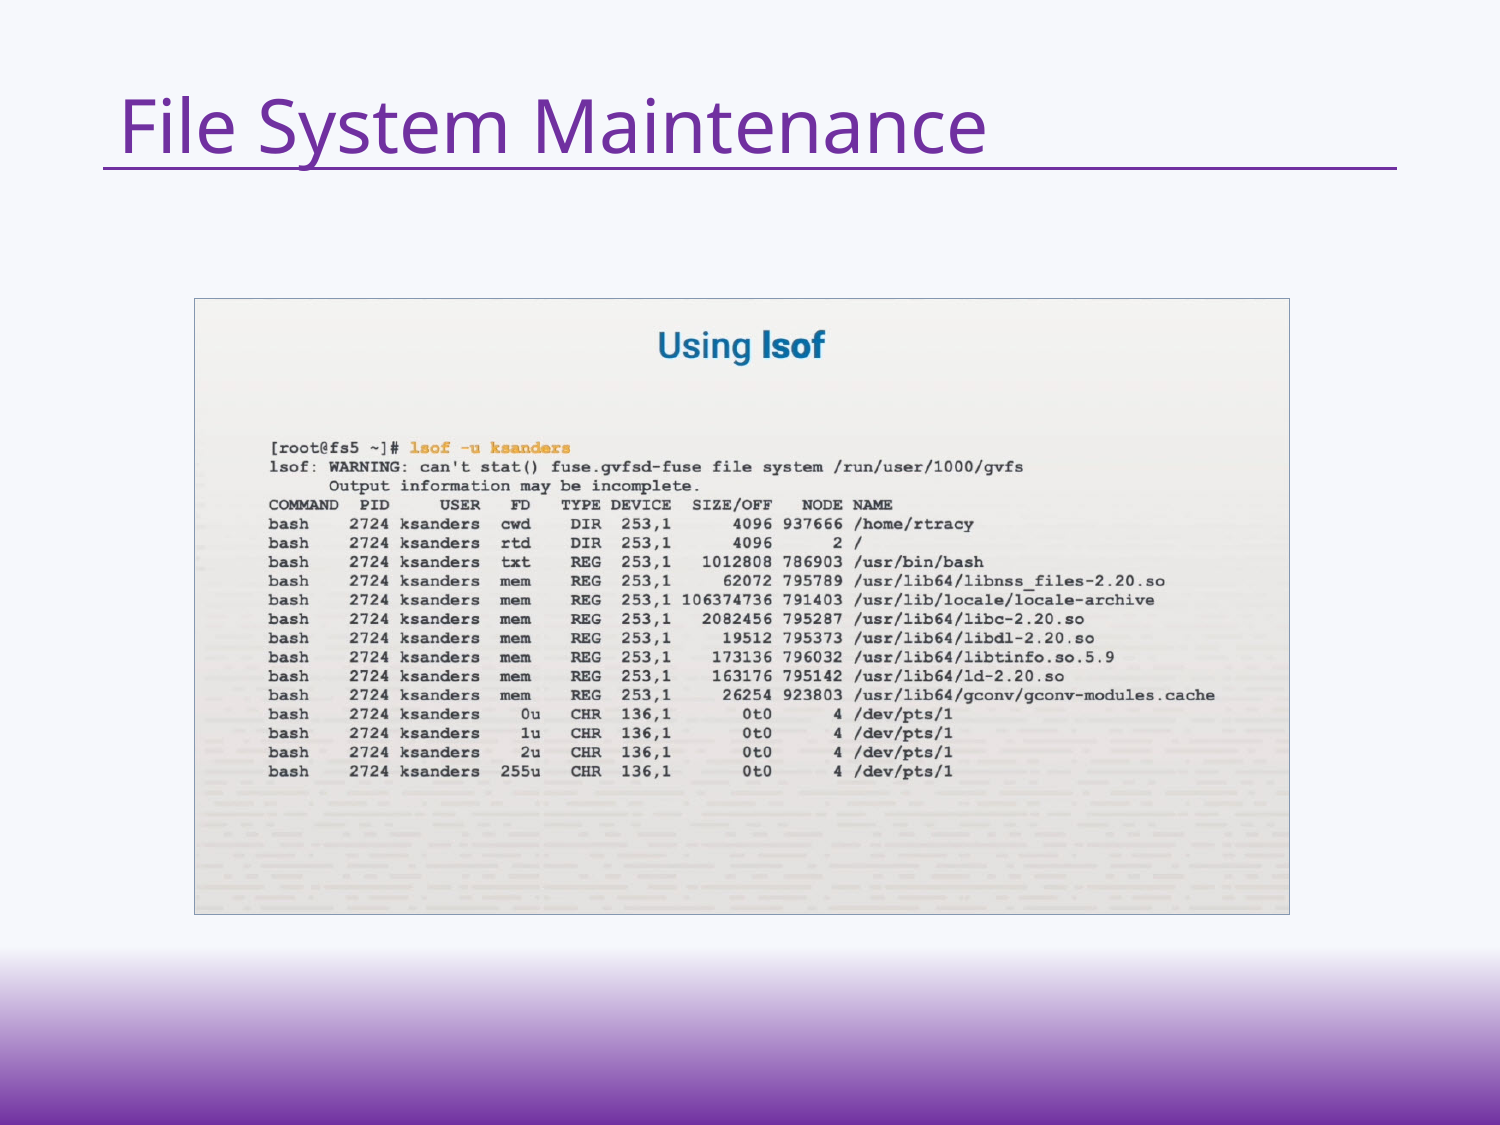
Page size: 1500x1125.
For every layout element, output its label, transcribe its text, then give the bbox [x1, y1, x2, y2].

title File System Maintenance [103, 49, 1397, 210]
picture [194, 298, 1290, 915]
